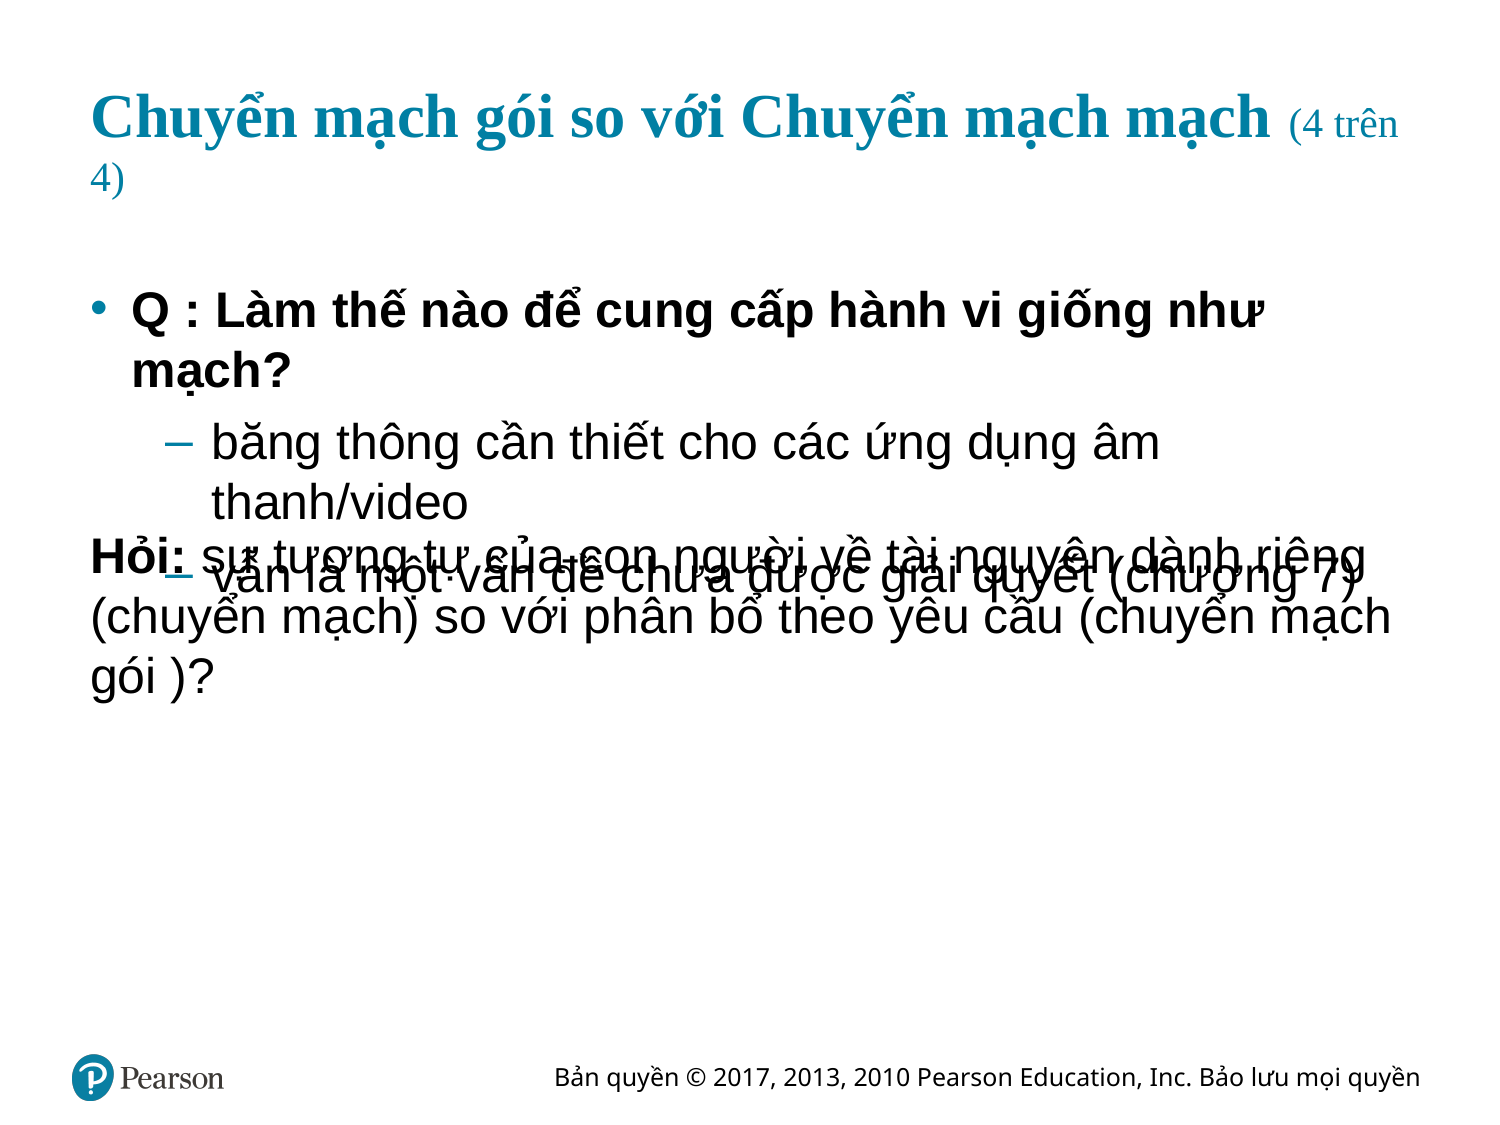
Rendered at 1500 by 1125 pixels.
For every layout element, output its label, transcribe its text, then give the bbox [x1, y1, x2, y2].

picture [72, 1087, 83, 1101]
list Q : Làm thế nào để cung cấp hành vi giống như mạch? băng thông cần thiết cho các ứng dụng âm thanh/video vẫn là một vấn đề chưa được giải quyết (chương 7) [75, 262, 1425, 488]
picture [72, 1054, 88, 1070]
picture [98, 1054, 224, 1101]
title Chuyển mạch gói so với Chuyển mạch mạch (4 trên 4) [75, 35, 1425, 216]
list Hỏi: sự tương tự của con người về tài nguyên dành riêng (chuyển mạch) so với phân bổ theo yêu cầu (chuyển mạch gói )? [75, 508, 1425, 713]
picture [80, 1063, 106, 1088]
